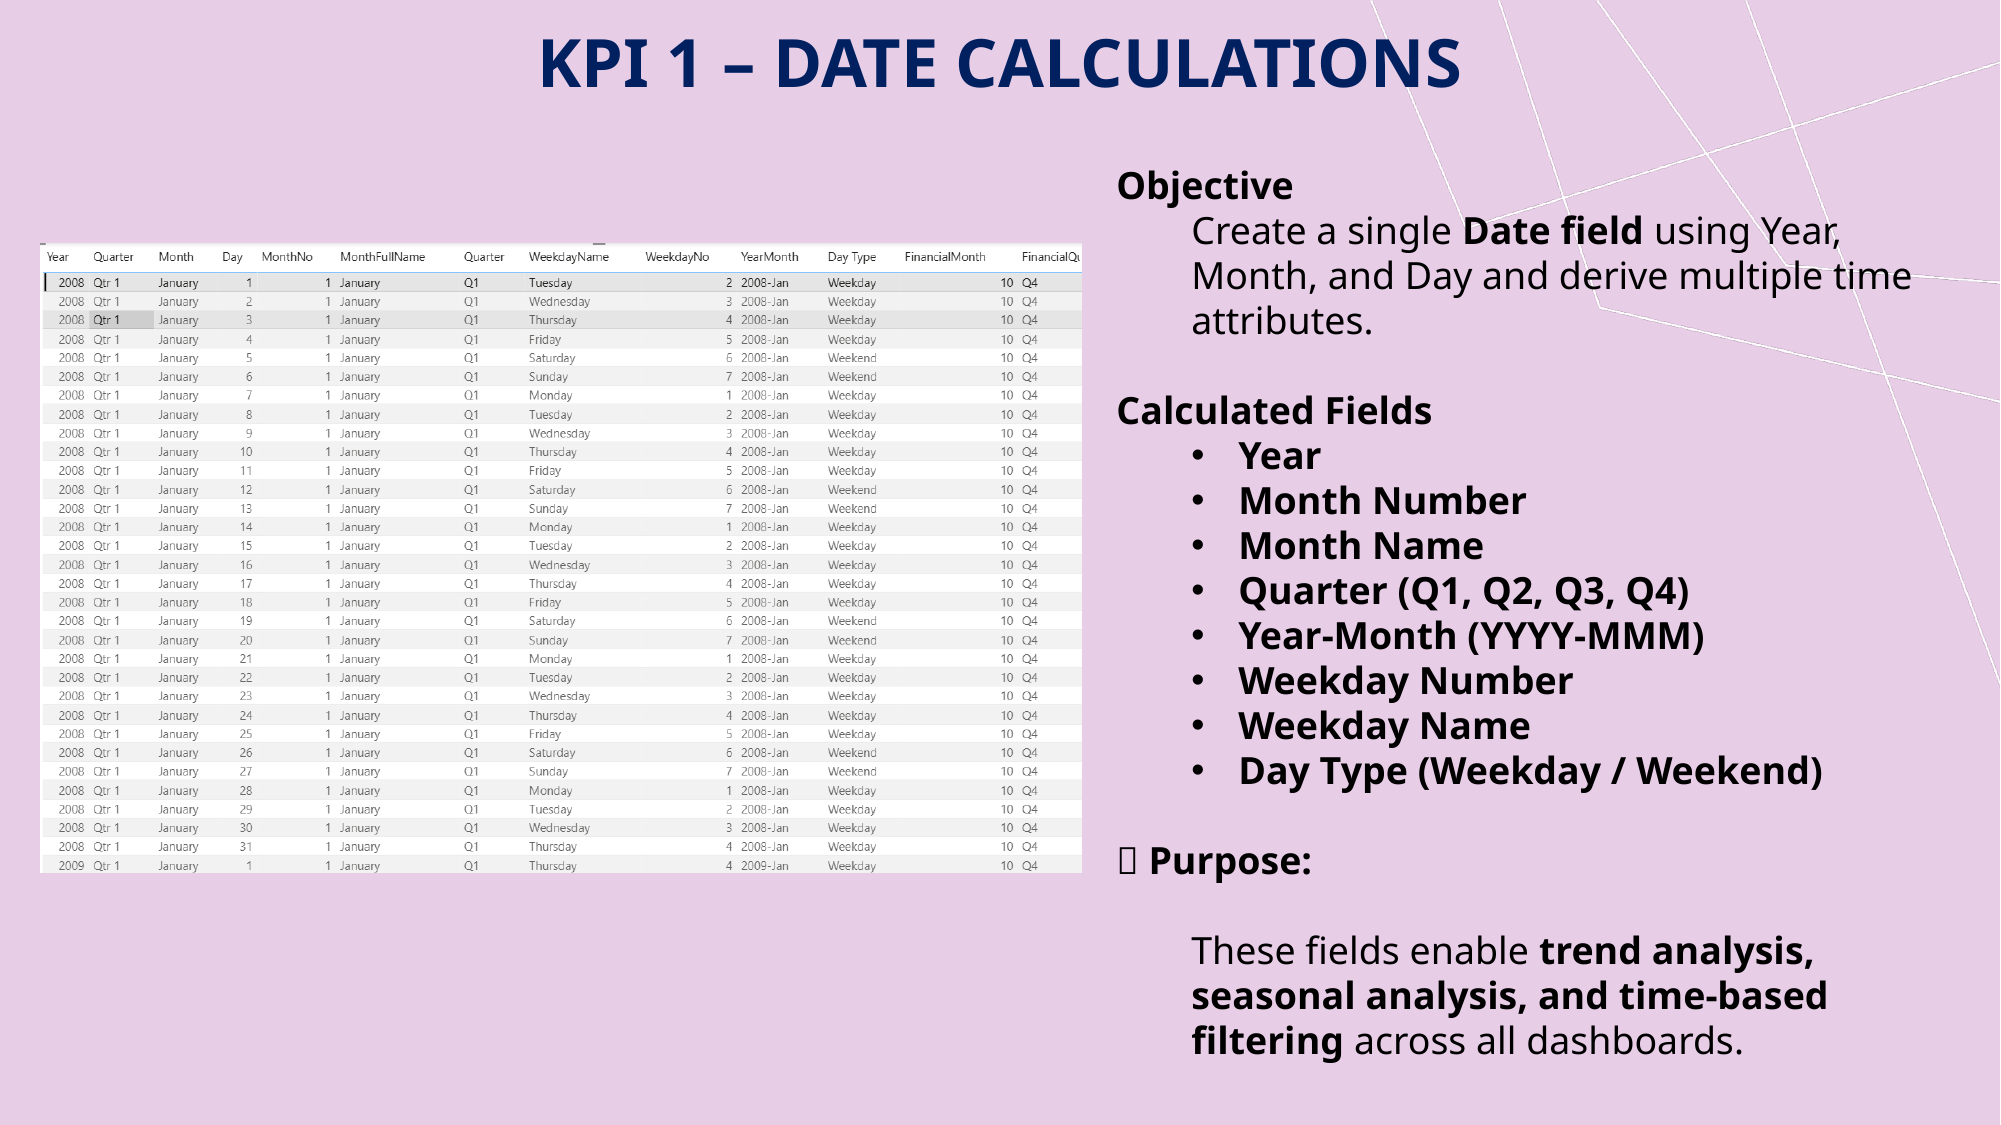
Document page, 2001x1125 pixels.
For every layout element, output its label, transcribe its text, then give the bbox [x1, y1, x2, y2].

title KPI 1 – Date Calculations [88, 14, 1912, 117]
text_box Objective Create a single Date field using Year, Month, and Day and derive multiple time attributes. Calculated Fields Year Month Number Month Name Quarter (Q1, Q2, Q3, Q4) Year-Month (YYYY-MMM) Weekday Number Weekday Name Day Type (Weekday / Weekend) 📌 Purpose: These fields enable trend analysis, seasonal analysis, and time-based filtering across all dashboards. [1101, 154, 1954, 1070]
picture [40, 243, 1082, 873]
picture [1357, 1, 2000, 718]
